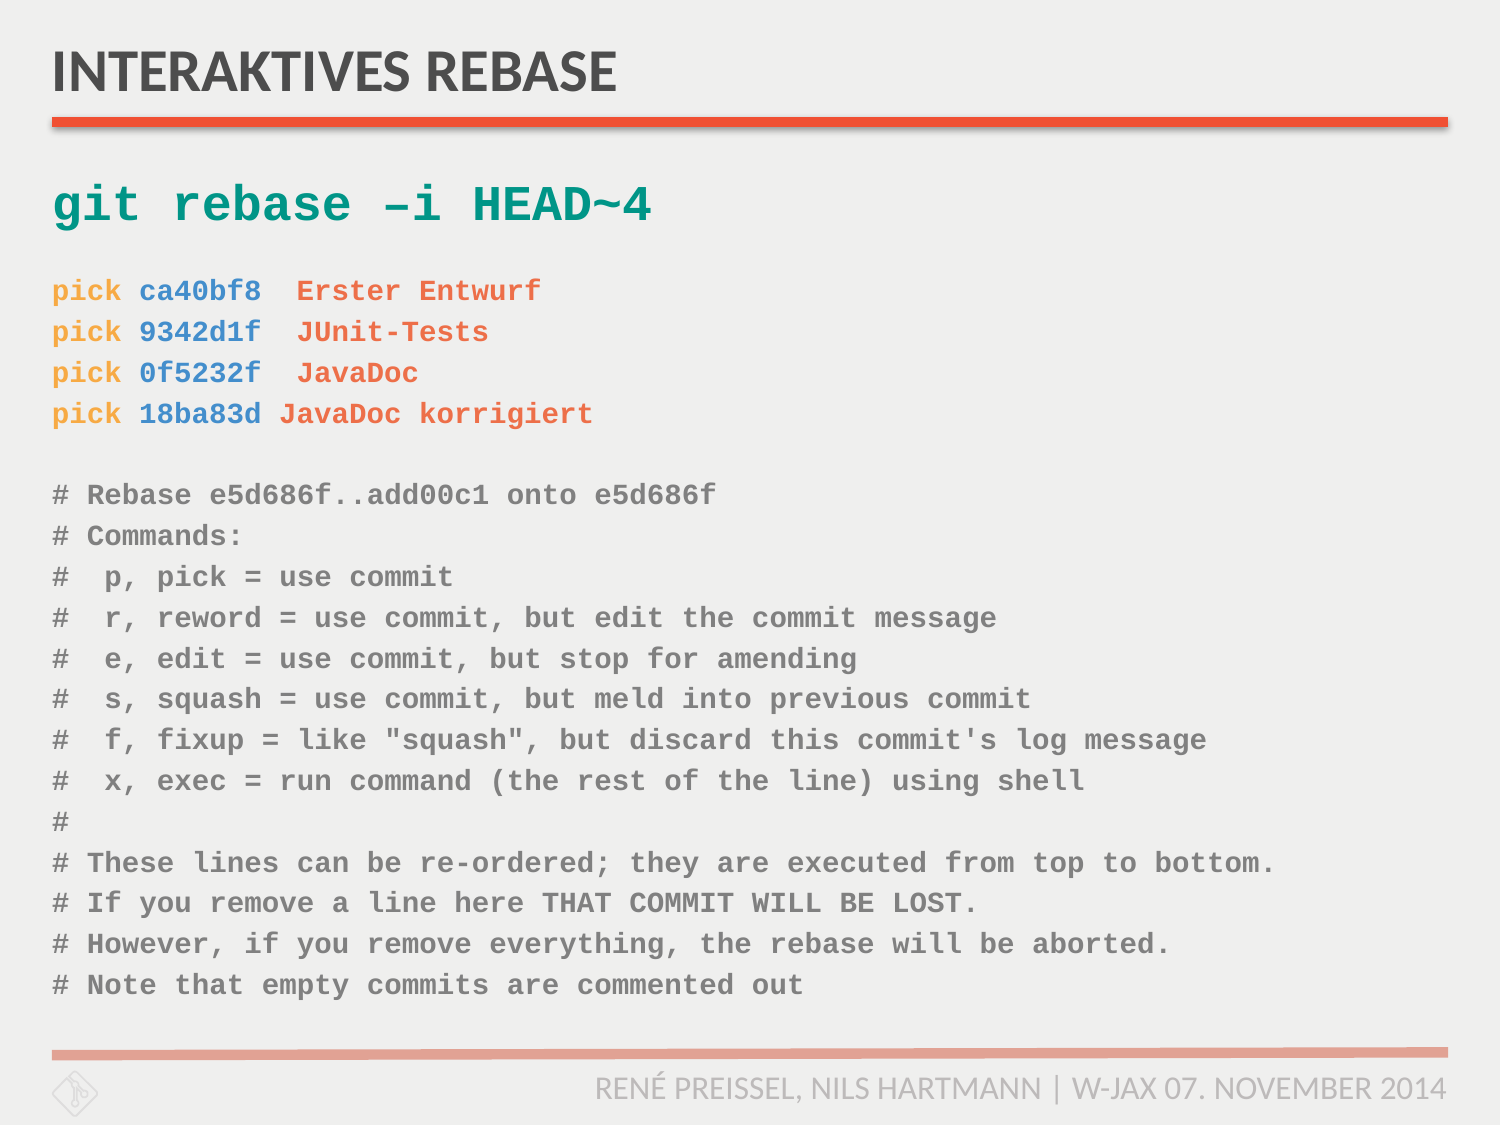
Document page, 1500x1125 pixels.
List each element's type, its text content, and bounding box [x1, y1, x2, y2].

title INTERAKTIVES REBASE [51, 30, 1449, 104]
list git rebase –i HEAD~4 pick ca40bf8 Erster Entwurf pick 9342d1f JUnit-Tests pick 0f5232f JavaDoc pick 18ba83d JavaDoc korrigiert # Rebase e5d686f..add00c1 onto e5d686f # Commands: # p, pick = use commit # r, reword = use commit, but edit the commit message # e, edit = use commit, but stop for amending # s, squash = use commit, but meld into previous commit # f, fixup = like "squash", but discard this commit's log message # x, exec = run command (the rest of the line) using shell # # These lines can be re-ordered; they are executed from top to bottom. # If you remove a line here THAT COMMIT WILL BE LOST. # However, if you remove everything, the rebase will be aborted. # Note that empty commits are commented out [51, 170, 1449, 1005]
